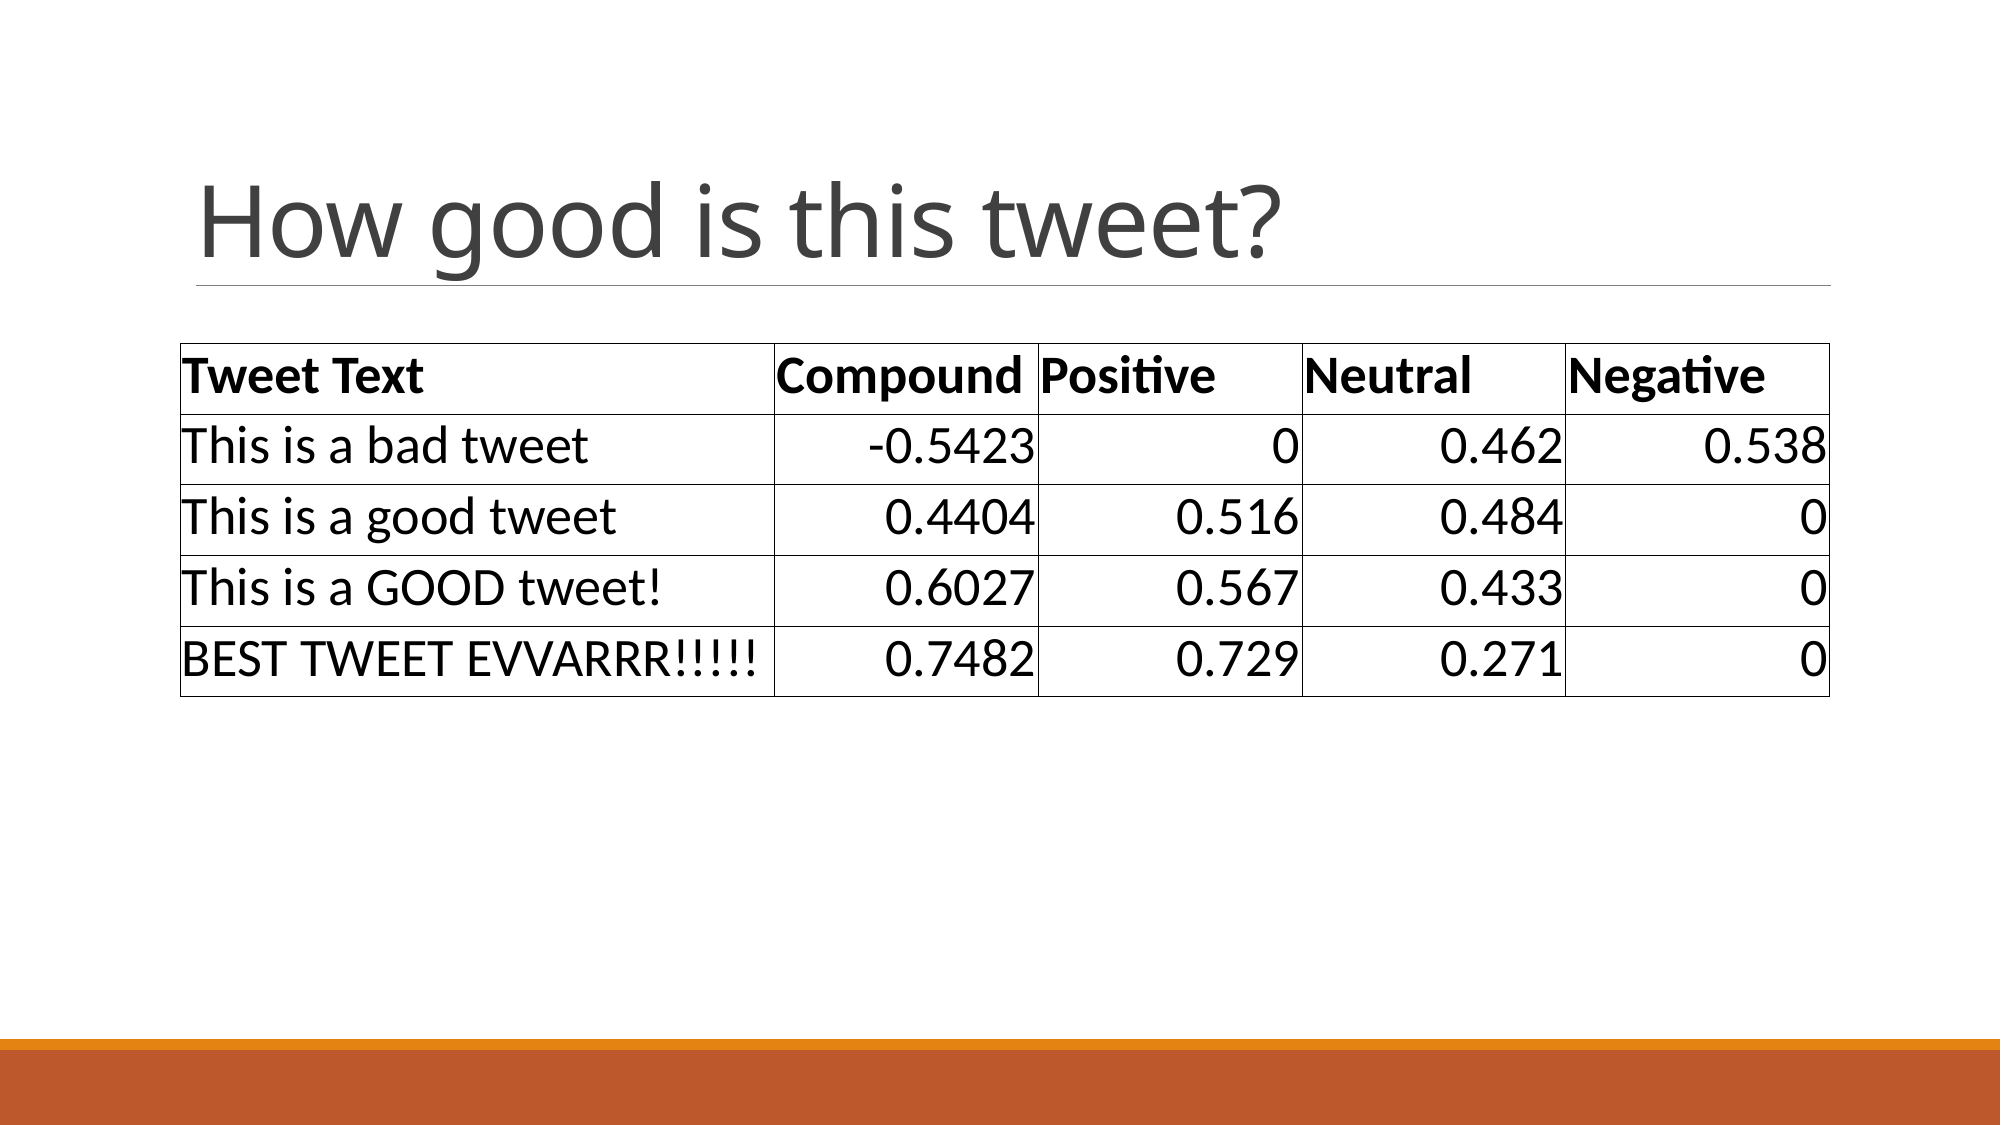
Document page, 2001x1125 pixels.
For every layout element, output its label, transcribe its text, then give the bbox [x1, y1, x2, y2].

table_header Neutral [1303, 344, 1565, 414]
table_cell BEST TWEET EVVARRR!!!!! [181, 627, 774, 696]
table_header Compound [775, 344, 1038, 414]
table_cell 0.729 [1039, 627, 1302, 696]
table_cell 0.271 [1303, 627, 1565, 696]
table_cell This is a good tweet [181, 485, 774, 555]
table_cell 0 [1566, 485, 1829, 555]
table_header Positive [1039, 344, 1302, 414]
table_header Tweet Text [181, 344, 774, 414]
table_cell 0.433 [1303, 556, 1565, 626]
table_cell This is a bad tweet [181, 415, 774, 484]
table_cell 0 [1039, 415, 1302, 484]
table_cell This is a GOOD tweet! [181, 556, 774, 626]
table_cell 0 [1566, 556, 1829, 626]
table_cell 0.567 [1039, 556, 1302, 626]
table_header Negative [1566, 344, 1829, 414]
title How good is this tweet? [180, 47, 1830, 285]
table_cell 0.462 [1303, 415, 1565, 484]
table_cell -0.5423 [775, 415, 1038, 484]
table_cell 0.538 [1566, 415, 1829, 484]
table_cell 0.7482 [775, 627, 1038, 696]
table_cell 0.484 [1303, 485, 1565, 555]
table_cell 0.6027 [775, 556, 1038, 626]
table_cell 0.516 [1039, 485, 1302, 555]
table_cell 0.4404 [775, 485, 1038, 555]
table_cell 0 [1566, 627, 1829, 696]
